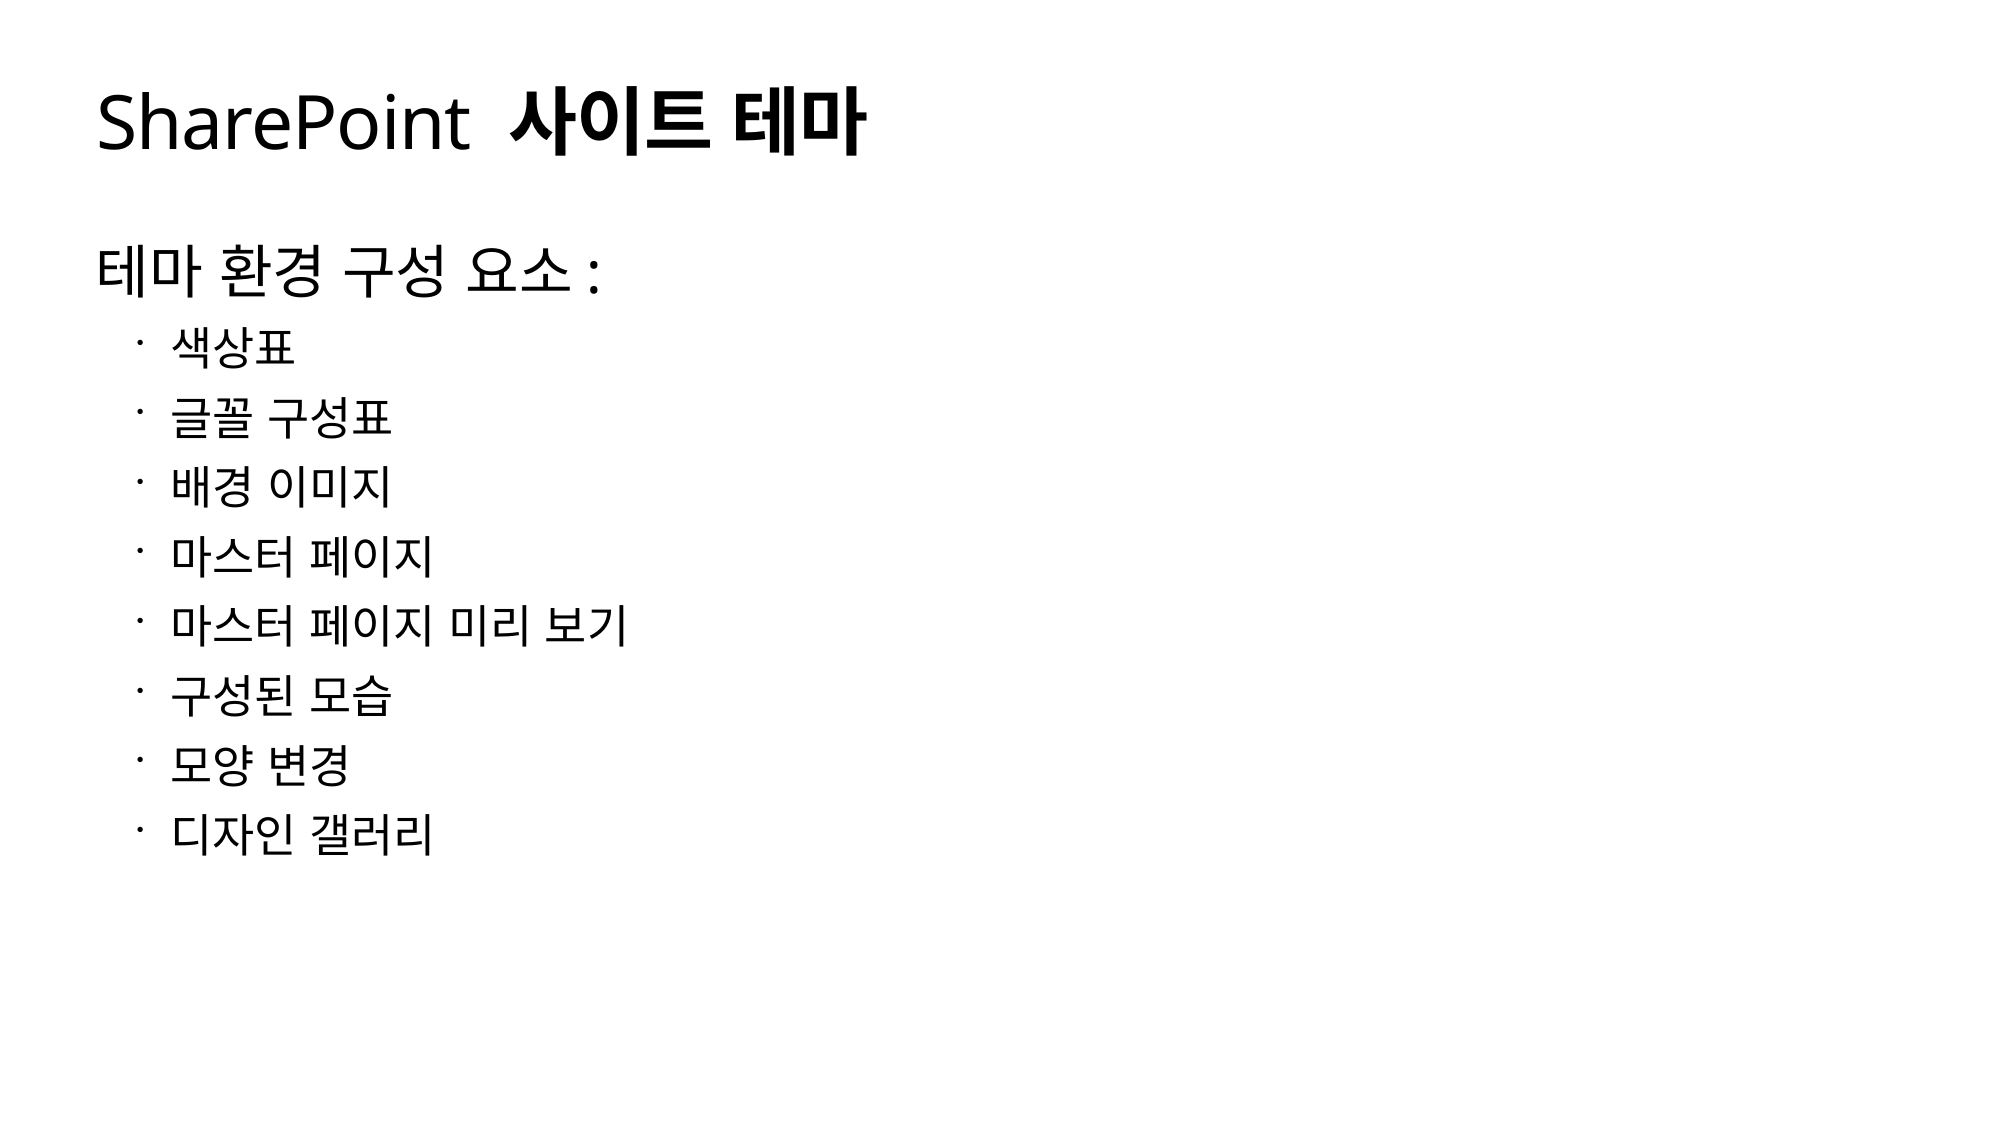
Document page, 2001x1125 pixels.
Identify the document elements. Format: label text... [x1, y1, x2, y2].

title SharePoint 사이트 테마 [96, 75, 1904, 166]
list 테마 환경 구성 요소: 색상표 글꼴 구성표 배경 이미지 마스터 페이지 마스터 페이지 미리 보기 구성된 모습 모양 변경 디자인 갤러리 [95, 235, 1904, 1050]
